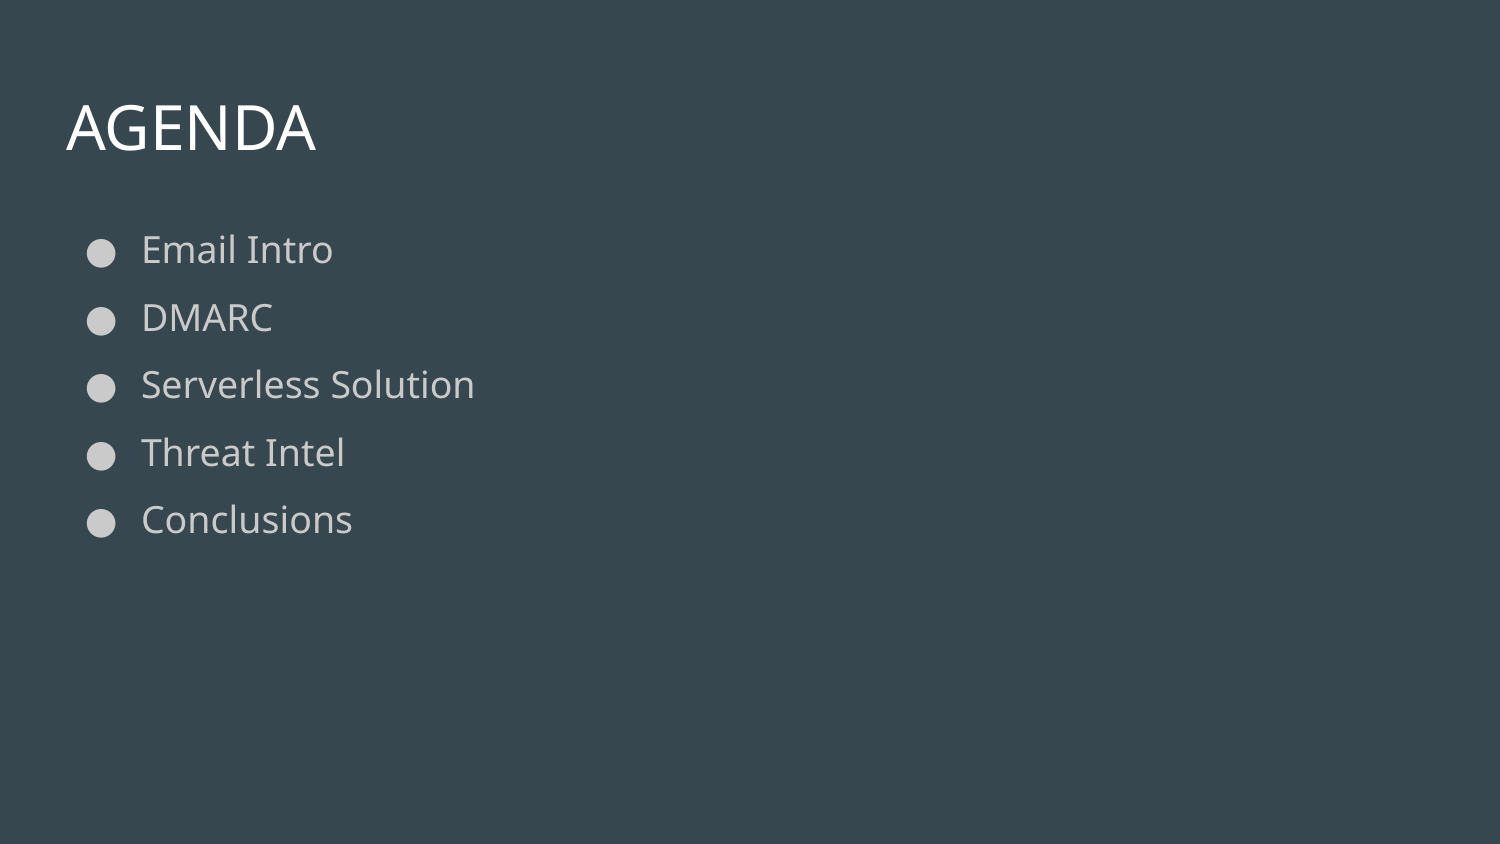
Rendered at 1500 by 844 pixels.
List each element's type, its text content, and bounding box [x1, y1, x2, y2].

title AGENDA [51, 72, 1449, 167]
list Email Intro DMARC Serverless Solution Threat Intel Conclusions [51, 189, 1449, 750]
